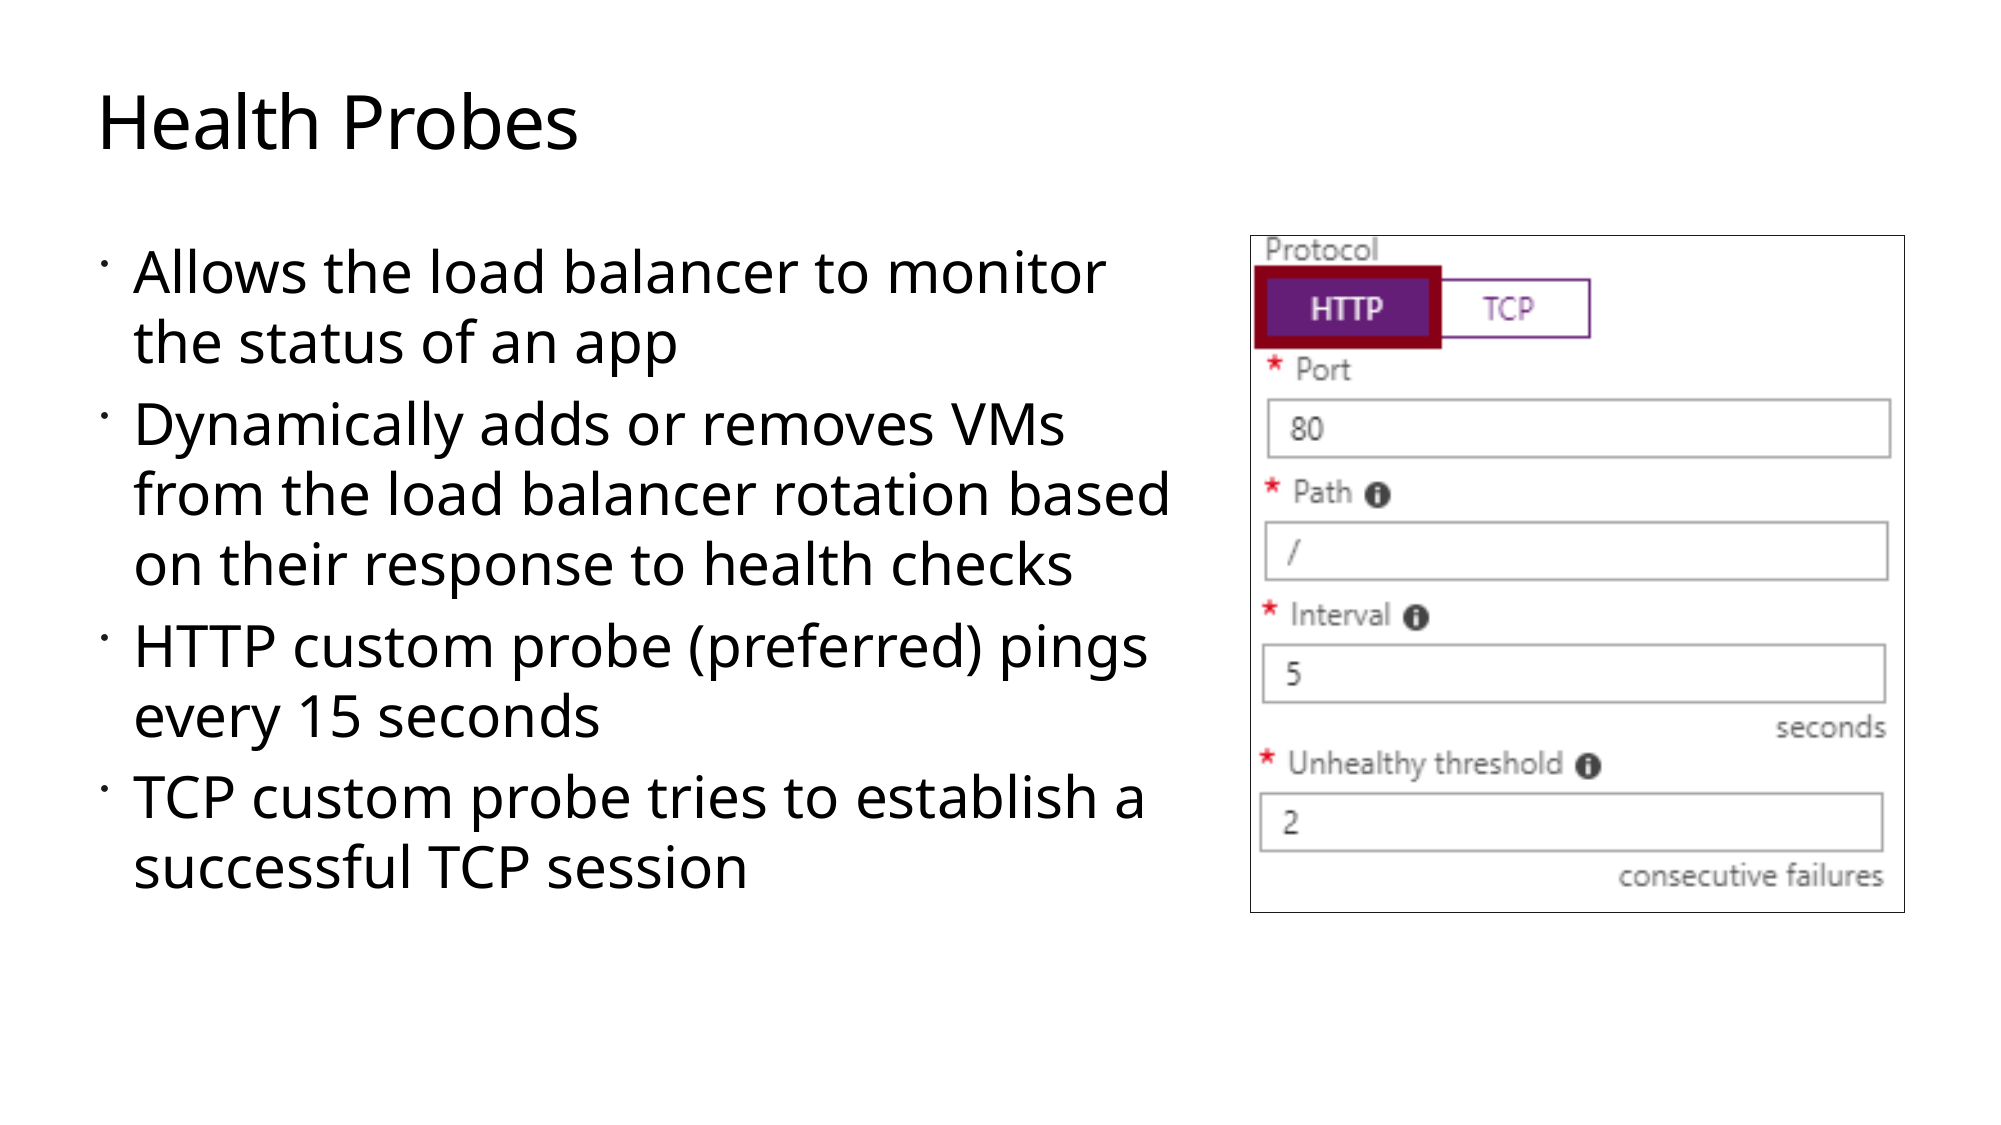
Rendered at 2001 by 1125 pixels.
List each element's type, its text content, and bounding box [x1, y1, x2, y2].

title Health Probes [96, 75, 1904, 166]
picture [1249, 235, 1905, 914]
list Allows the load balancer to monitor the status of an app Dynamically adds or removes VMs from the load balancer rotation based on their response to health checks HTTP custom probe (preferred) pings every 15 seconds TCP custom probe tries to establish a successful TCP session [95, 235, 1204, 914]
